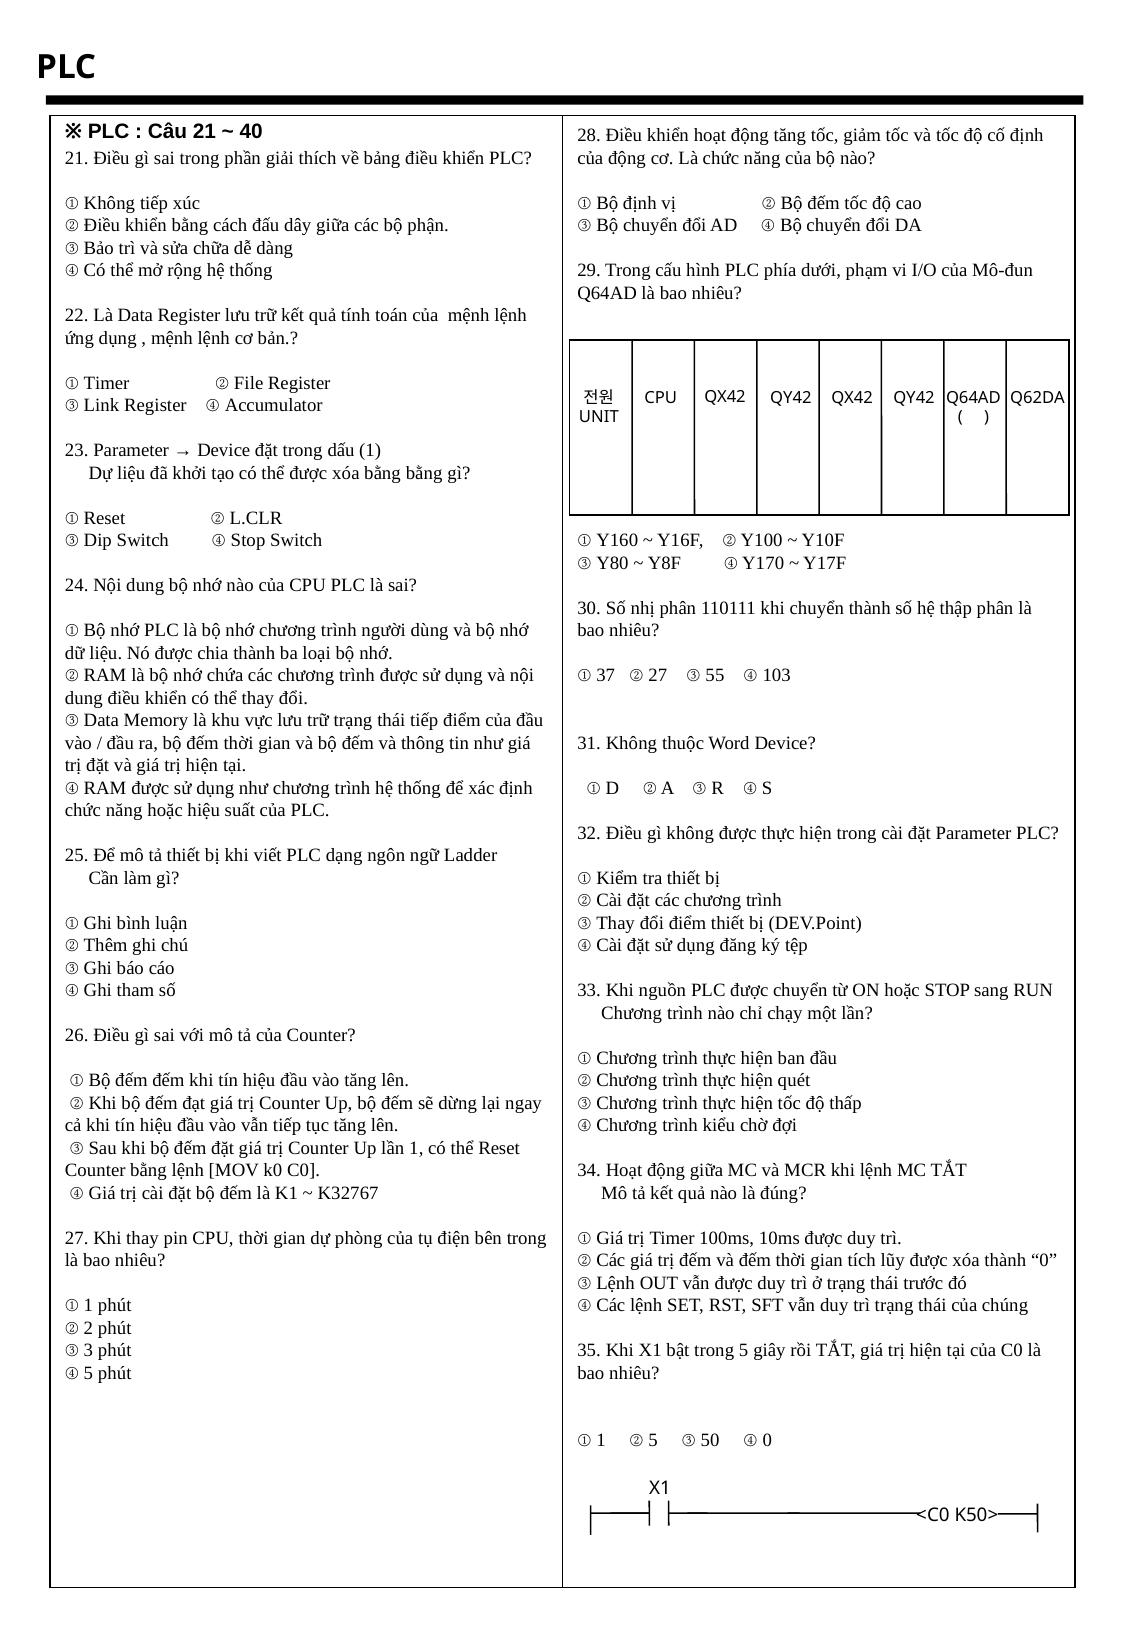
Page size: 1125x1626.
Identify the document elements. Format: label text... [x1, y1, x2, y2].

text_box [590, 1468, 1038, 1536]
text_box PLC [21, 37, 121, 93]
text_box 28. Điều khiển hoạt động tăng tốc, giảm tốc và tốc độ cố định của động cơ. Là chức năng của bộ nào? ① Bộ định vị ② Bộ đếm tốc độ cao ③ Bộ chuyển đổi AD ④ Bộ chuyển đổi DA 29. Trong cấu hình PLC phía dưới, phạm vi I/O của Mô-đun Q64AD là bao nhiêu? ① Y160 ~ Y16F, ② Y100 ~ Y10F ③ Y80 ~ Y8F ④ Y170 ~ Y17F 30. Số nhị phân 110111 khi chuyển thành số hệ thập phân là bao nhiêu? ① 37 ② 27 ③ 55 ④ 103 31. Không thuộc Word Device? ① D ② A ③ R ④ S 32. Điều gì không được thực hiện trong cài đặt Parameter PLC? ① Kiểm tra thiết bị ② Cài đặt các chương trình ③ Thay đổi điểm thiết bị (DEV.Point) ④ Cài đặt sử dụng đăng ký tệp 33. Khi nguồn PLC được chuyển từ ON hoặc STOP sang RUN Chương trình nào chỉ chạy một lần? ① Chương trình thực hiện ban đầu ② Chương trình thực hiện quét ③ Chương trình thực hiện tốc độ thấp ④ Chương trình kiểu chờ đợi 34. Hoạt động giữa MC và MCR khi lệnh MC TẮT Mô tả kết quả nào là đúng? ① Giá trị Timer 100ms, 10ms được duy trì. ② Các giá trị đếm và đếm thời gian tích lũy được xóa thành “0” ③ Lệnh OUT vẫn được duy trì ở trạng thái trước đó ④ Các lệnh SET, RST, SFT vẫn duy trì trạng thái của chúng 35. Khi X1 bật trong 5 giây rồi TẮT, giá trị hiện tại của C0 là bao nhiêu? ① 1 ② 5 ③ 50 ④ 0 [563, 522, 1075, 1588]
text_box 21. Điều gì sai trong phần giải thích về bảng điều khiển PLC? ① Không tiếp xúc ② Điều khiển bằng cách đấu dây giữa các bộ phận. ③ Bảo trì và sửa chữa dễ dàng ④ Có thể mở rộng hệ thống 22. Là Data Register lưu trữ kết quả tính toán của mệnh lệnh ứng dụng , mệnh lệnh cơ bản.? ① Timer ② File Register ③ Link Register ④ Accumulator 23. Parameter → Device đặt trong dấu (1) Dự liệu đã khởi tạo có thể được xóa bằng bằng gì? ① Reset ② L.CLR ③ Dip Switch ④ Stop Switch 24. Nội dung bộ nhớ nào của CPU PLC là sai? ① Bộ nhớ PLC là bộ nhớ chương trình người dùng và bộ nhớ dữ liệu. Nó được chia thành ba loại bộ nhớ. ② RAM là bộ nhớ chứa các chương trình được sử dụng và nội dung điều khiển có thể thay đổi. ③ Data Memory là khu vực lưu trữ trạng thái tiếp điểm của đầu vào / đầu ra, bộ đếm thời gian và bộ đếm và thông tin như giá trị đặt và giá trị hiện tại. ④ RAM được sử dụng như chương trình hệ thống để xác định chức năng hoặc hiệu suất của PLC. 25. Để mô tả thiết bị khi viết PLC dạng ngôn ngữ Ladder Cần làm gì? ① Ghi bình luận ② Thêm ghi chú ③ Ghi báo cáo ④ Ghi tham số 26. Điều gì sai với mô tả của Counter? ① Bộ đếm đếm khi tín hiệu đầu vào tăng lên. ② Khi bộ đếm đạt giá trị Counter Up, bộ đếm sẽ dừng lại ngay cả khi tín hiệu đầu vào vẫn tiếp tục tăng lên. ③ Sau khi bộ đếm đặt giá trị Counter Up lần 1, có thể Reset Counter bằng lệnh [MOV k0 C0]. ④ Giá trị cài đặt bộ đếm là K1 ~ K32767 27. Khi thay pin CPU, thời gian dự phòng của tụ điện bên trong là bao nhiêu? ① 1 phút ② 2 phút ③ 3 phút ④ 5 phút [49, 115, 563, 1588]
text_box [562, 339, 1084, 516]
text_box ※ PLC : Câu 21 ~ 40 [49, 110, 278, 151]
text_box 28. Điều khiển hoạt động tăng tốc, giảm tốc và tốc độ cố định của động cơ. Là chức năng của bộ nào? ① Bộ định vị ② Bộ đếm tốc độ cao ③ Bộ chuyển đổi AD ④ Bộ chuyển đổi DA 29. Trong cấu hình PLC phía dưới, phạm vi I/O của Mô-đun Q64AD là bao nhiêu? ① Y160 ~ Y16F, ② Y100 ~ Y10F ③ Y80 ~ Y8F ④ Y170 ~ Y17F 30. Số nhị phân 110111 khi chuyển thành số hệ thập phân là bao nhiêu? ① 37 ② 27 ③ 55 ④ 103 31. Không thuộc Word Device? ① D ② A ③ R ④ S 32. Điều gì không được thực hiện trong cài đặt Parameter PLC? ① Kiểm tra thiết bị ② Cài đặt các chương trình ③ Thay đổi điểm thiết bị (DEV.Point) ④ Cài đặt sử dụng đăng ký tệp 33. Khi nguồn PLC được chuyển từ ON hoặc STOP sang RUN Chương trình nào chỉ chạy một lần? ① Chương trình thực hiện ban đầu ② Chương trình thực hiện quét ③ Chương trình thực hiện tốc độ thấp ④ Chương trình kiểu chờ đợi 34. Hoạt động giữa MC và MCR khi lệnh MC TẮT Mô tả kết quả nào là đúng? ① Giá trị Timer 100ms, 10ms được duy trì. ② Các giá trị đếm và đếm thời gian tích lũy được xóa thành “0” ③ Lệnh OUT vẫn được duy trì ở trạng thái trước đó ④ Các lệnh SET, RST, SFT vẫn duy trì trạng thái của chúng 35. Khi X1 bật trong 5 giây rồi TẮT, giá trị hiện tại của C0 là bao nhiêu? ① 1 ② 5 ③ 50 ④ 0 [563, 115, 1075, 338]
